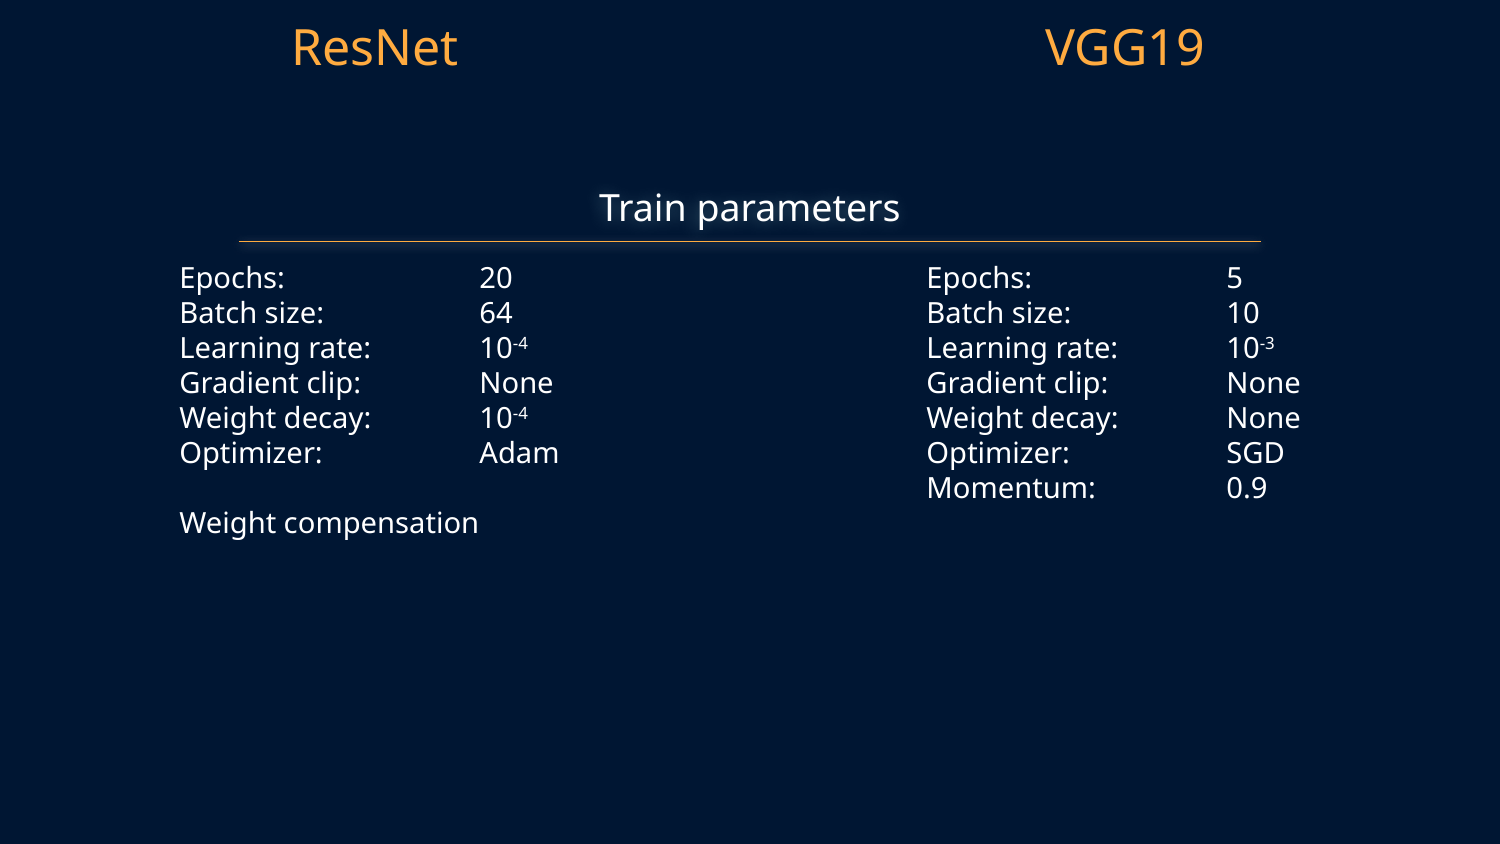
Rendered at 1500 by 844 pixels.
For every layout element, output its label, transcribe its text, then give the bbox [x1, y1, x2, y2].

text_box Epochs: 20 Batch size: 64 Learning rate: 10-4 Gradient clip: None Weight decay: 10-4 Optimizer: Adam Weight compensation [164, 244, 589, 541]
text_box VGG19 [749, 0, 1500, 106]
text_box Epochs: 5 Batch size: 10 Learning rate: 10-3 Gradient clip: None Weight decay: None Optimizer: SGD Momentum: 0.9 [911, 244, 1336, 485]
title Train parameters [482, 168, 1018, 240]
text_box ResNet [0, 0, 749, 106]
